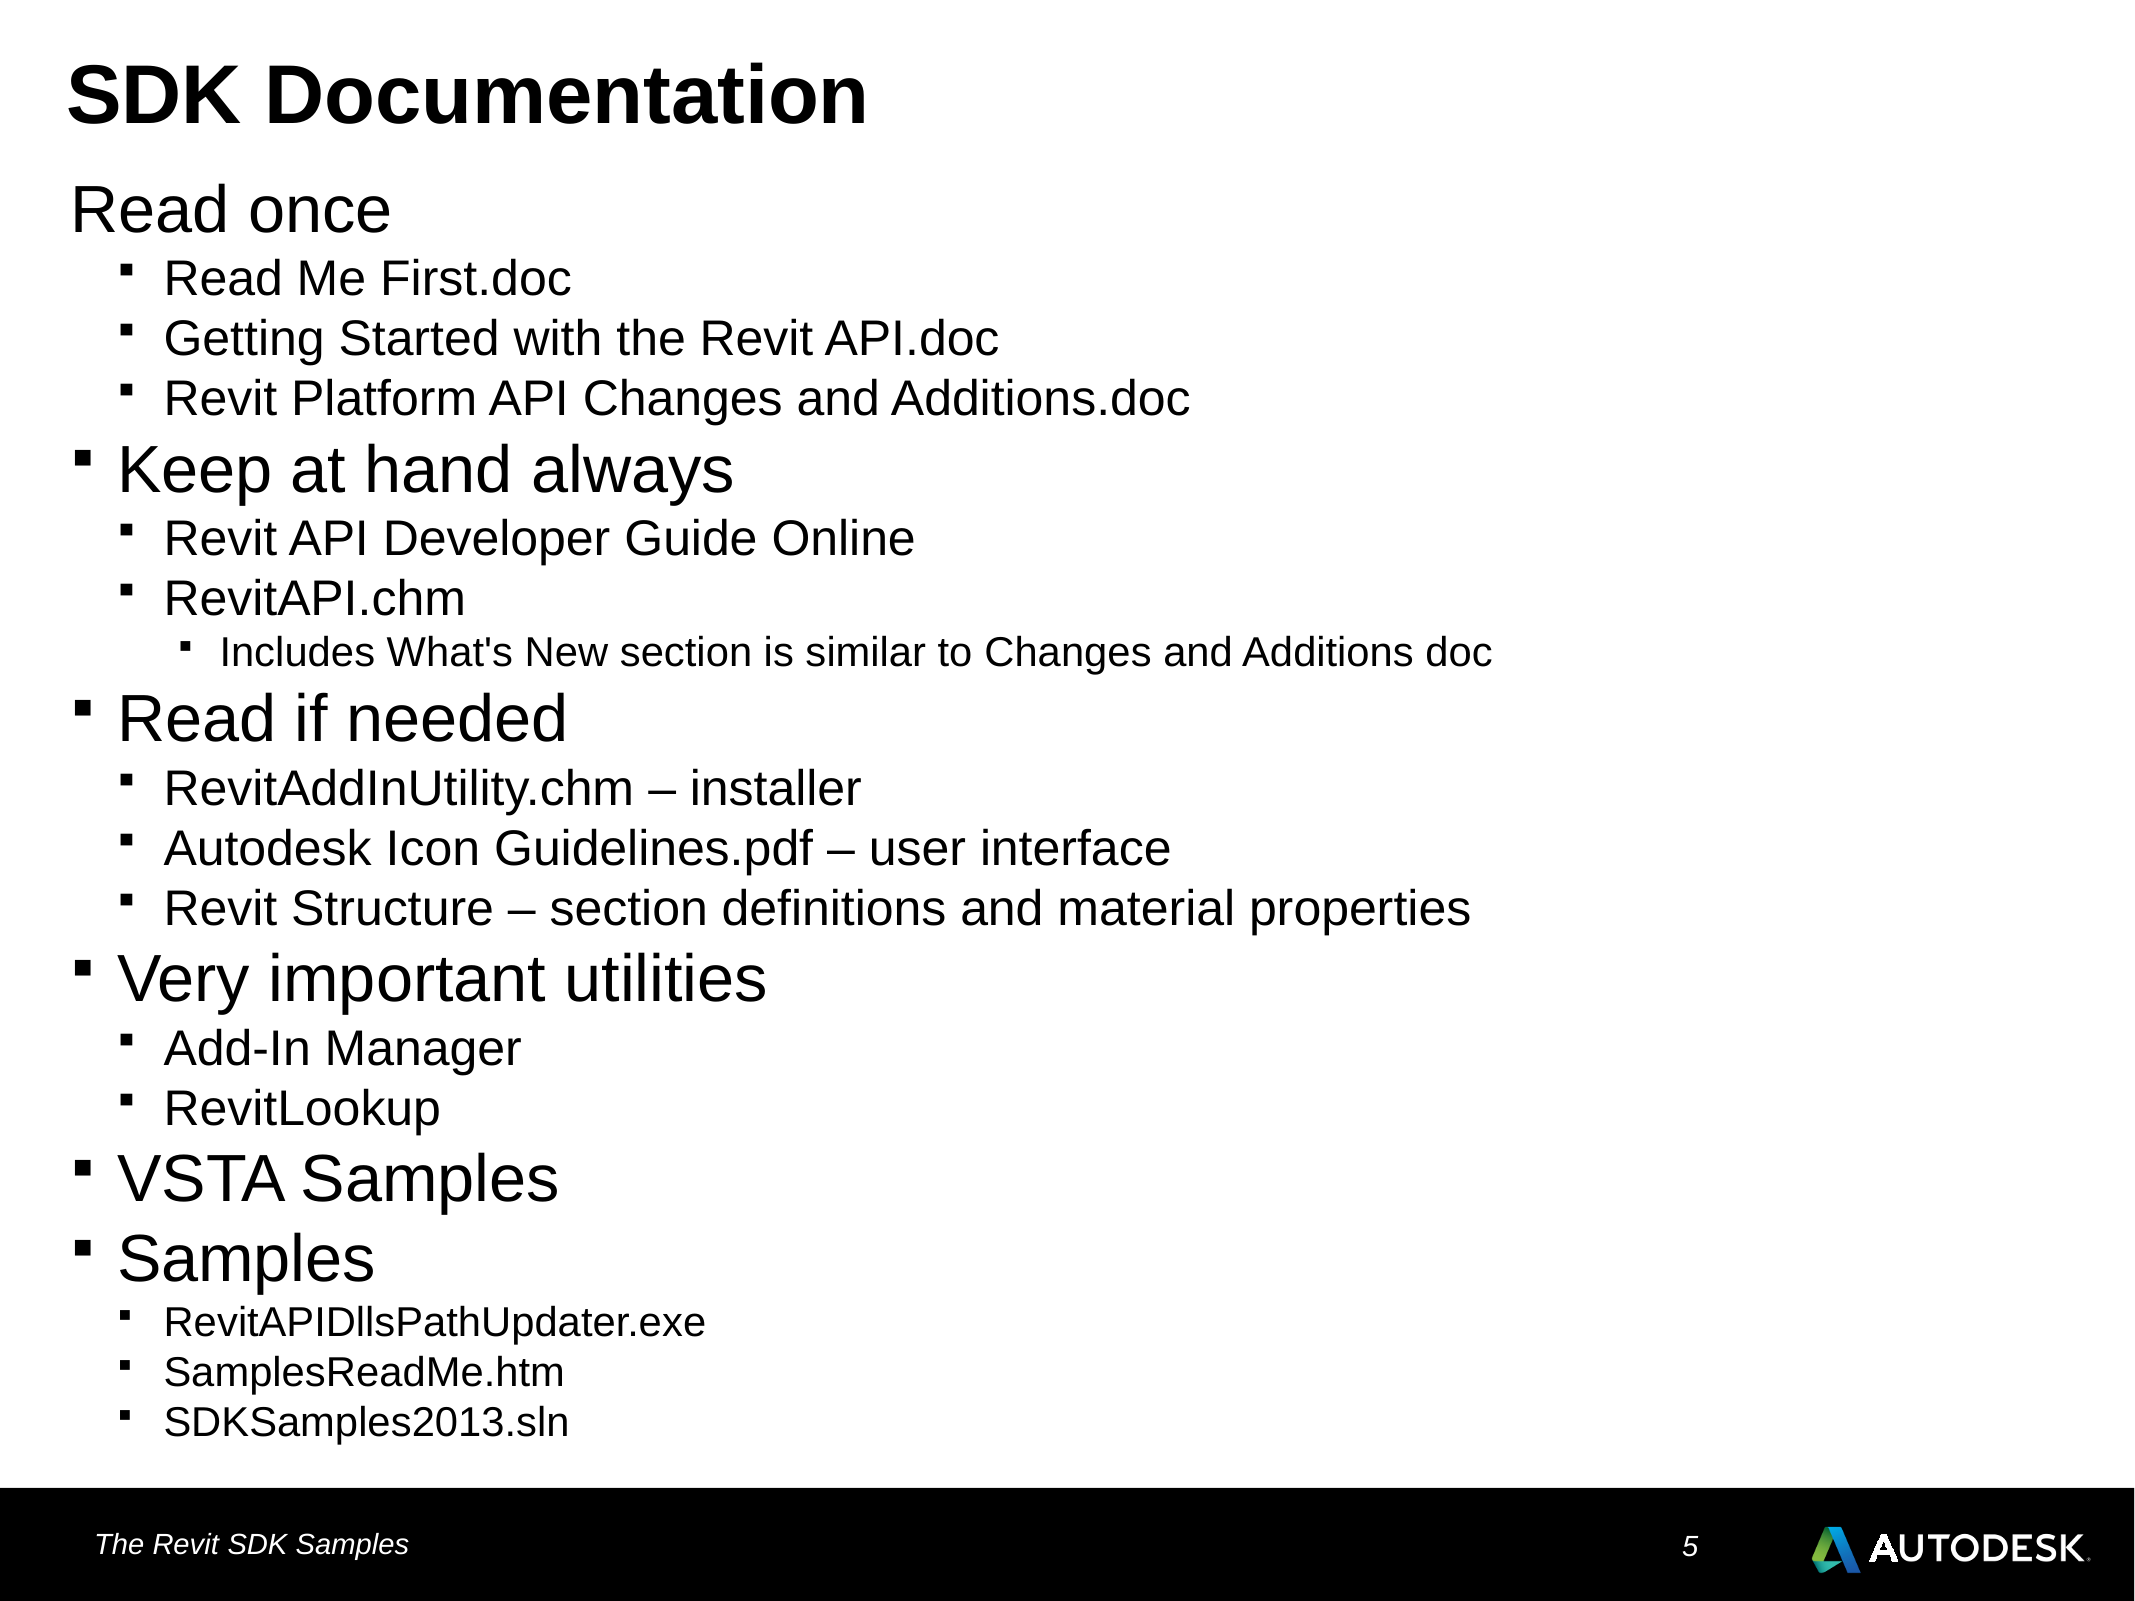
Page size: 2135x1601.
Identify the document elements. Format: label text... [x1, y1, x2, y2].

footer The Revit SDK Samples [79, 1500, 1393, 1586]
slide_number 5 [1667, 1502, 1768, 1588]
title SDK Documentation [65, 21, 2011, 160]
list Read once Read Me First.doc Getting Started with the Revit API.doc Revit Platform API Changes and Additions.doc Keep at hand always Revit API Developer Guide Online RevitAPI.chm Includes What's New section is similar to Changes and Additions doc Read if needed RevitAddInUtility.chm – installer Autodesk Icon Guidelines.pdf – user interface Revit Structure – section definitions and material properties Very important utilities Add-In Manager RevitLookup VSTA Samples Samples RevitAPIDllsPathUpdater.exe SamplesReadMe.htm SDKSamples2013.sln [70, 164, 1853, 1551]
picture [0, 1487, 2135, 1601]
